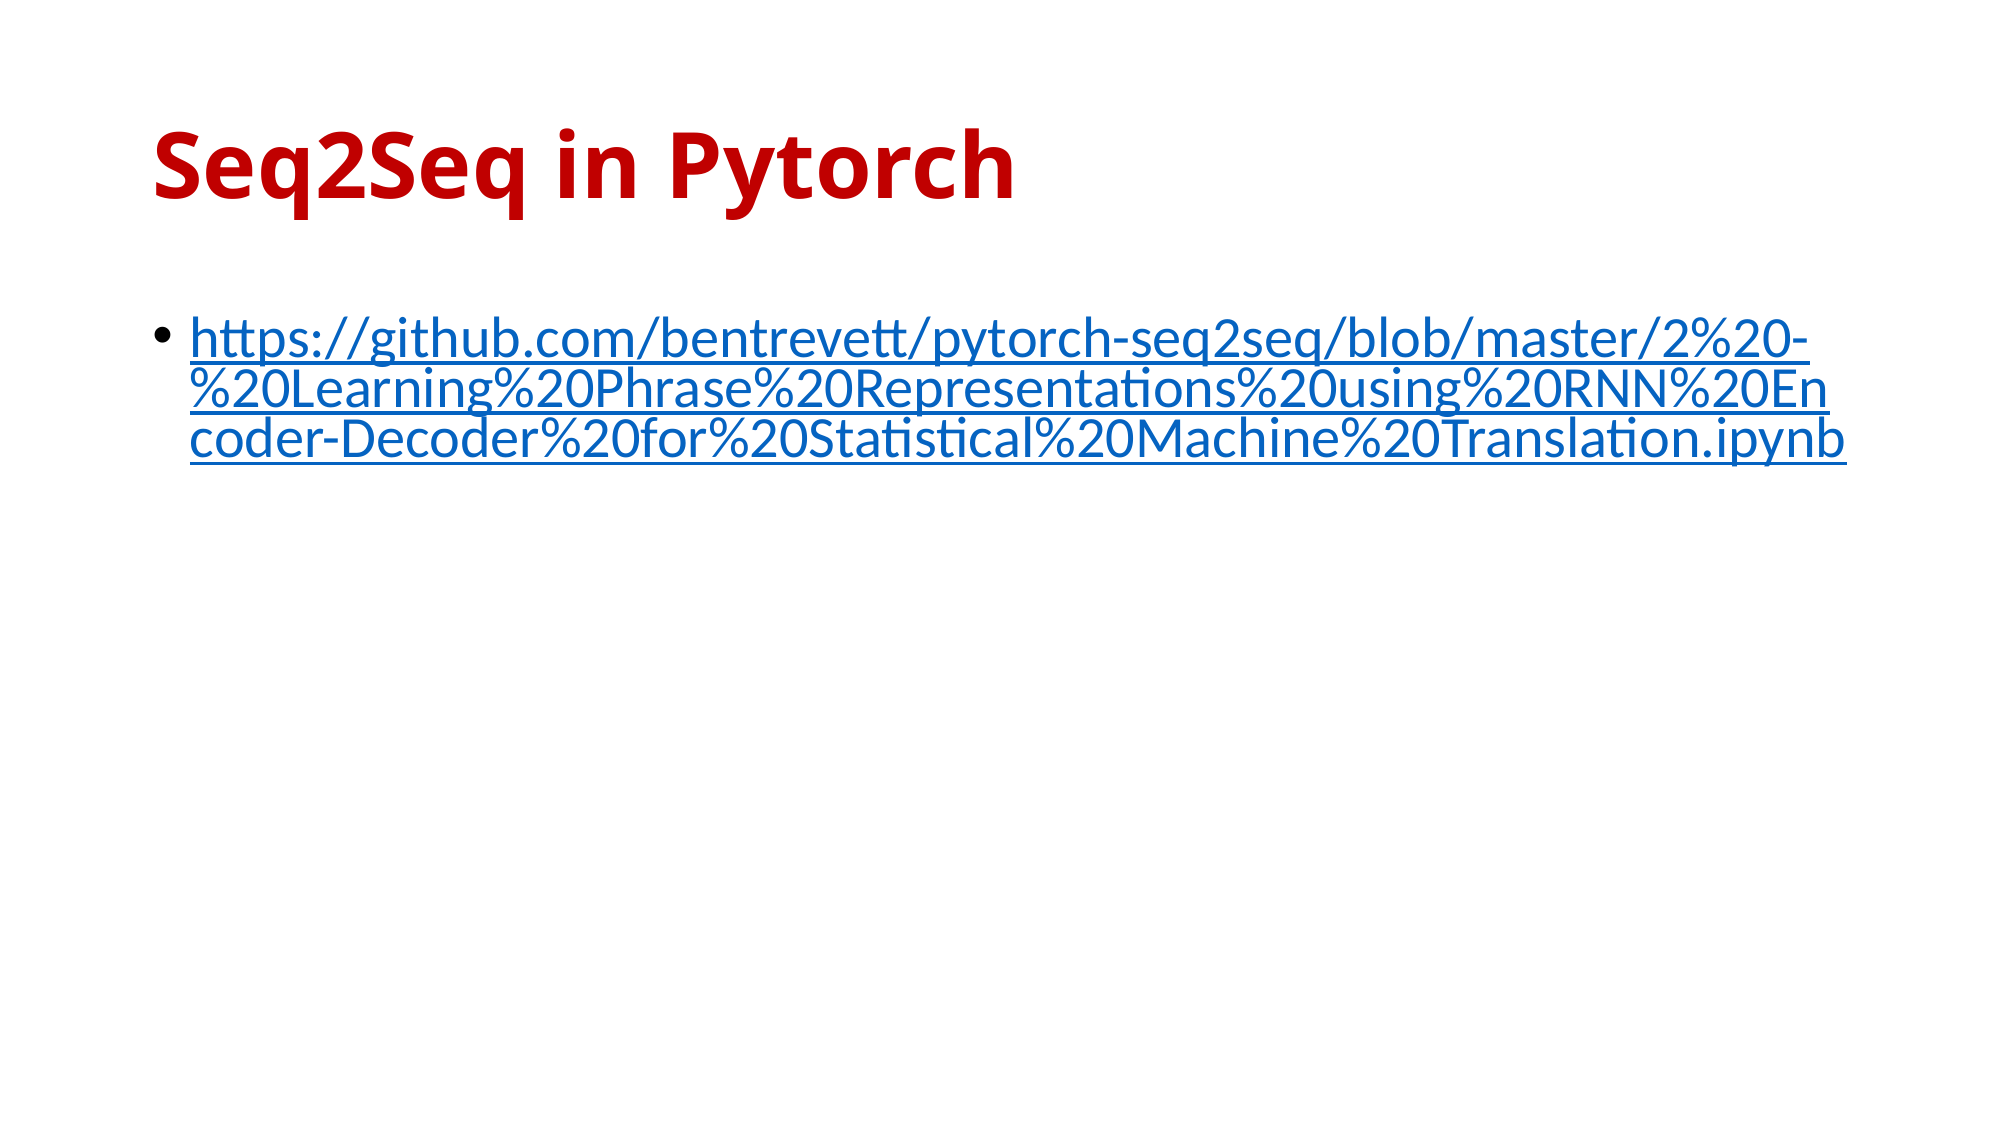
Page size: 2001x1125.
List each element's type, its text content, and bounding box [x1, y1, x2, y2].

list https://github.com/bentrevett/pytorch-seq2seq/blob/master/2%20-%20Learning%20Phrase%20Representations%20using%20RNN%20Encoder-Decoder%20for%20Statistical%20Machine%20Translation.ipynb [137, 299, 1863, 1014]
title Seq2Seq in Pytorch [137, 59, 1863, 278]
